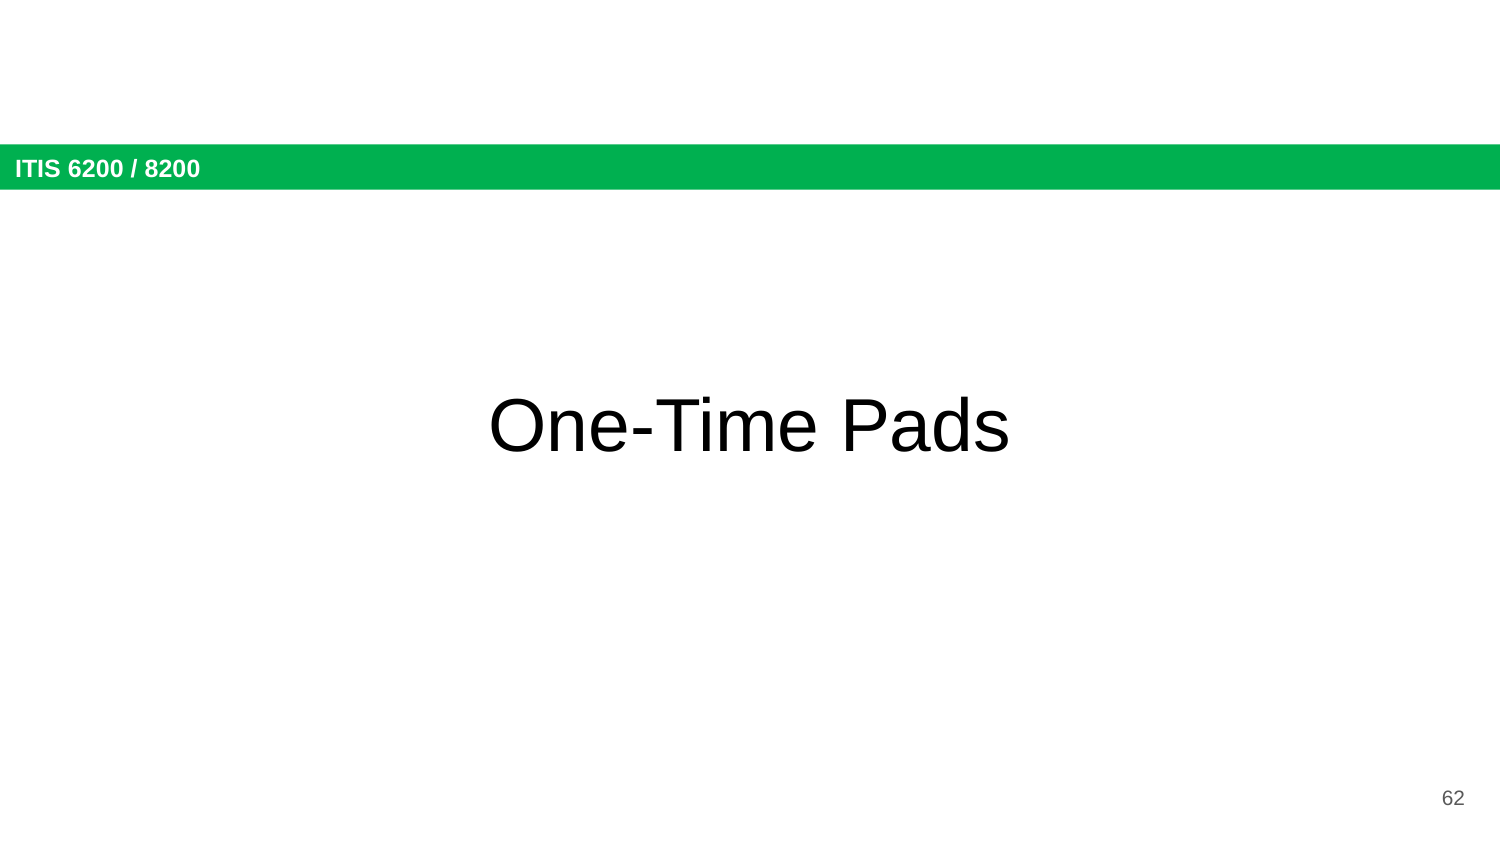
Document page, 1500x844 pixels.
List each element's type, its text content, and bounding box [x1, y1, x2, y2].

slide_number 62 [1389, 764, 1480, 830]
title One-Time Pads [51, 352, 1449, 491]
